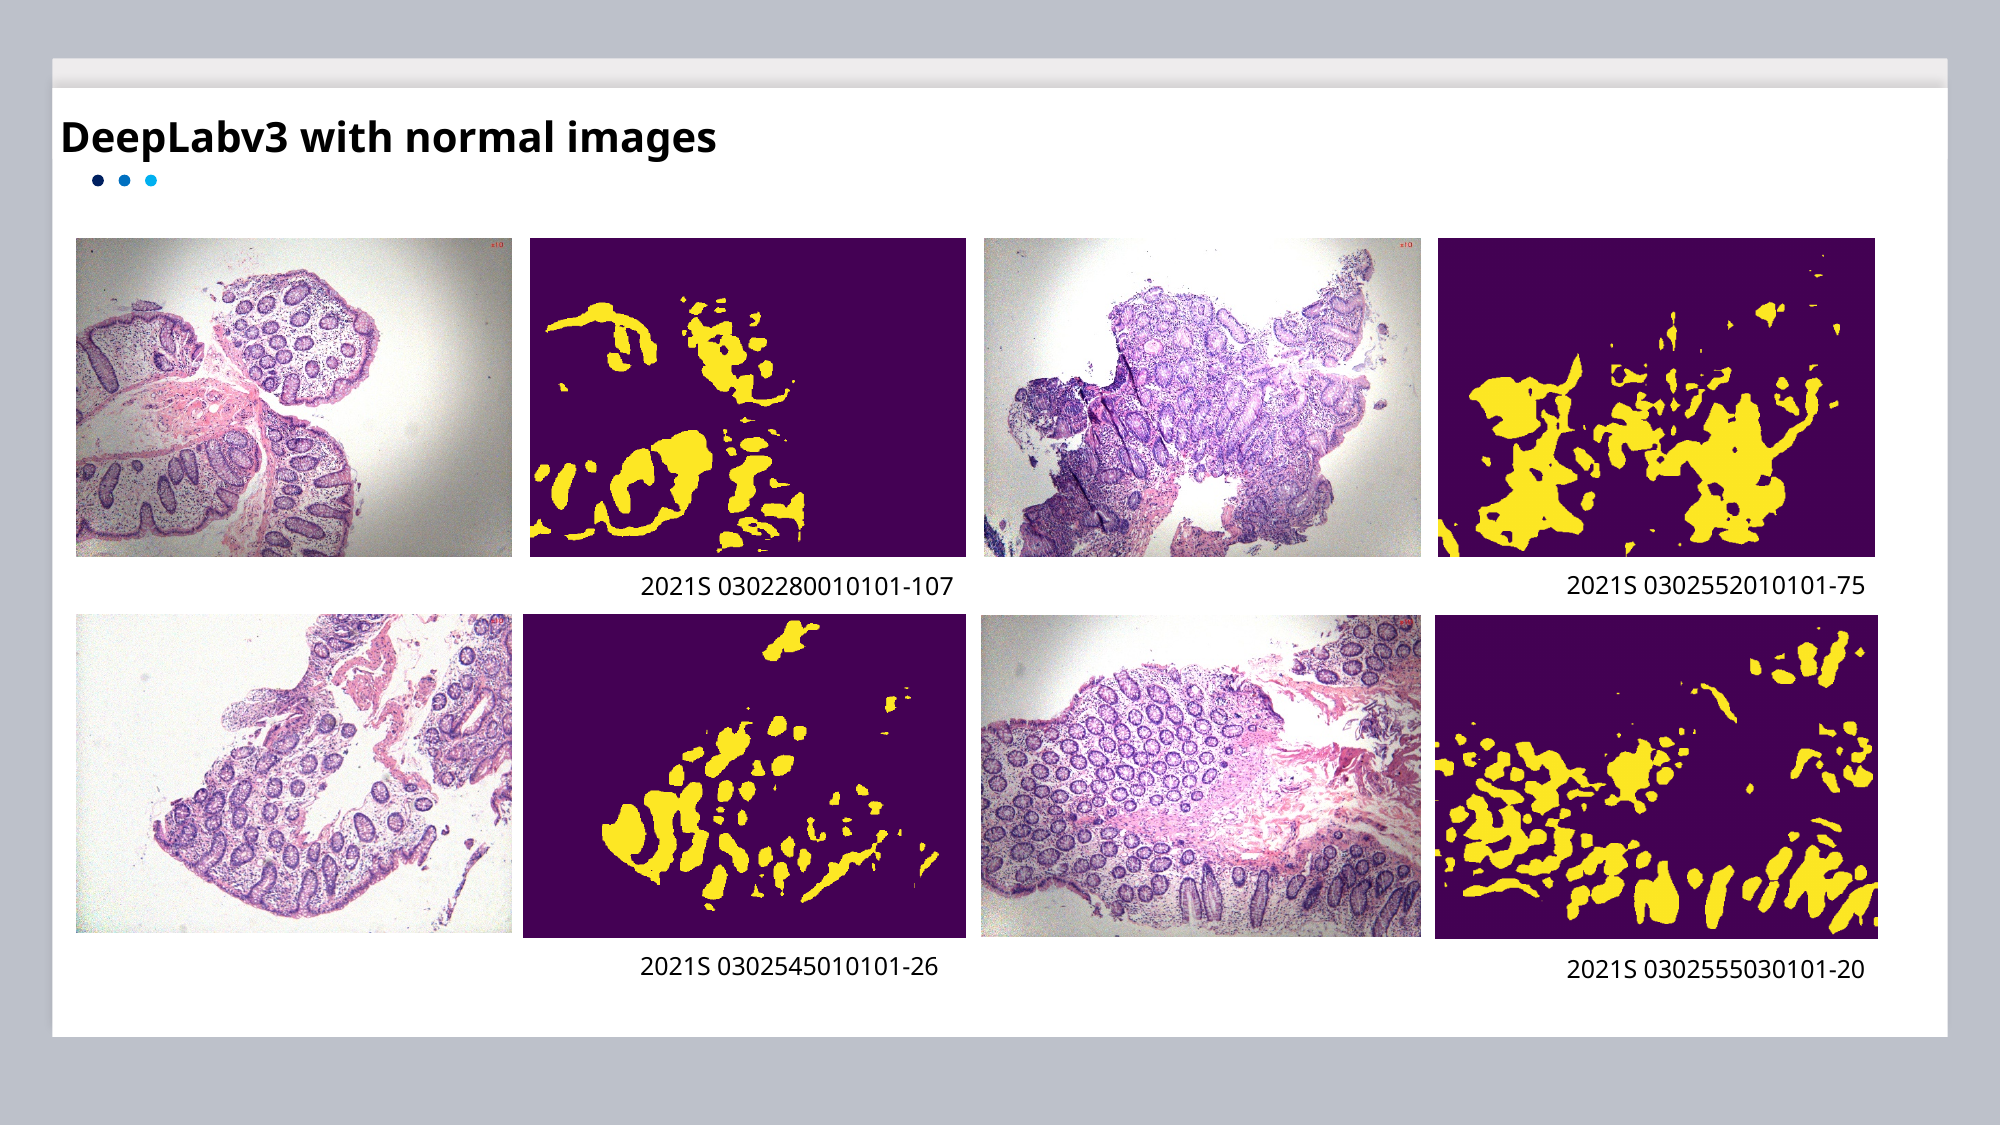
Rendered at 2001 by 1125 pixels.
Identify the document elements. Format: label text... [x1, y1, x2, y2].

text_box [117, 173, 132, 188]
picture [1435, 615, 1878, 939]
text_box 2021S 0302545010101-26 [625, 943, 955, 989]
picture [523, 614, 966, 938]
text_box 2021S 0302280010101-107 [625, 563, 969, 609]
text_box [143, 173, 158, 188]
picture [76, 614, 512, 933]
text_box DeepLabv3 with normal images [45, 103, 733, 169]
picture [76, 238, 512, 557]
text_box [90, 173, 105, 188]
text_box 2021S 0302552010101-75 [1551, 562, 1881, 608]
picture [530, 238, 966, 557]
text_box 2021S 0302555030101-20 [1551, 945, 1881, 991]
picture [984, 238, 1421, 557]
picture [981, 615, 1421, 937]
picture [1438, 238, 1875, 557]
